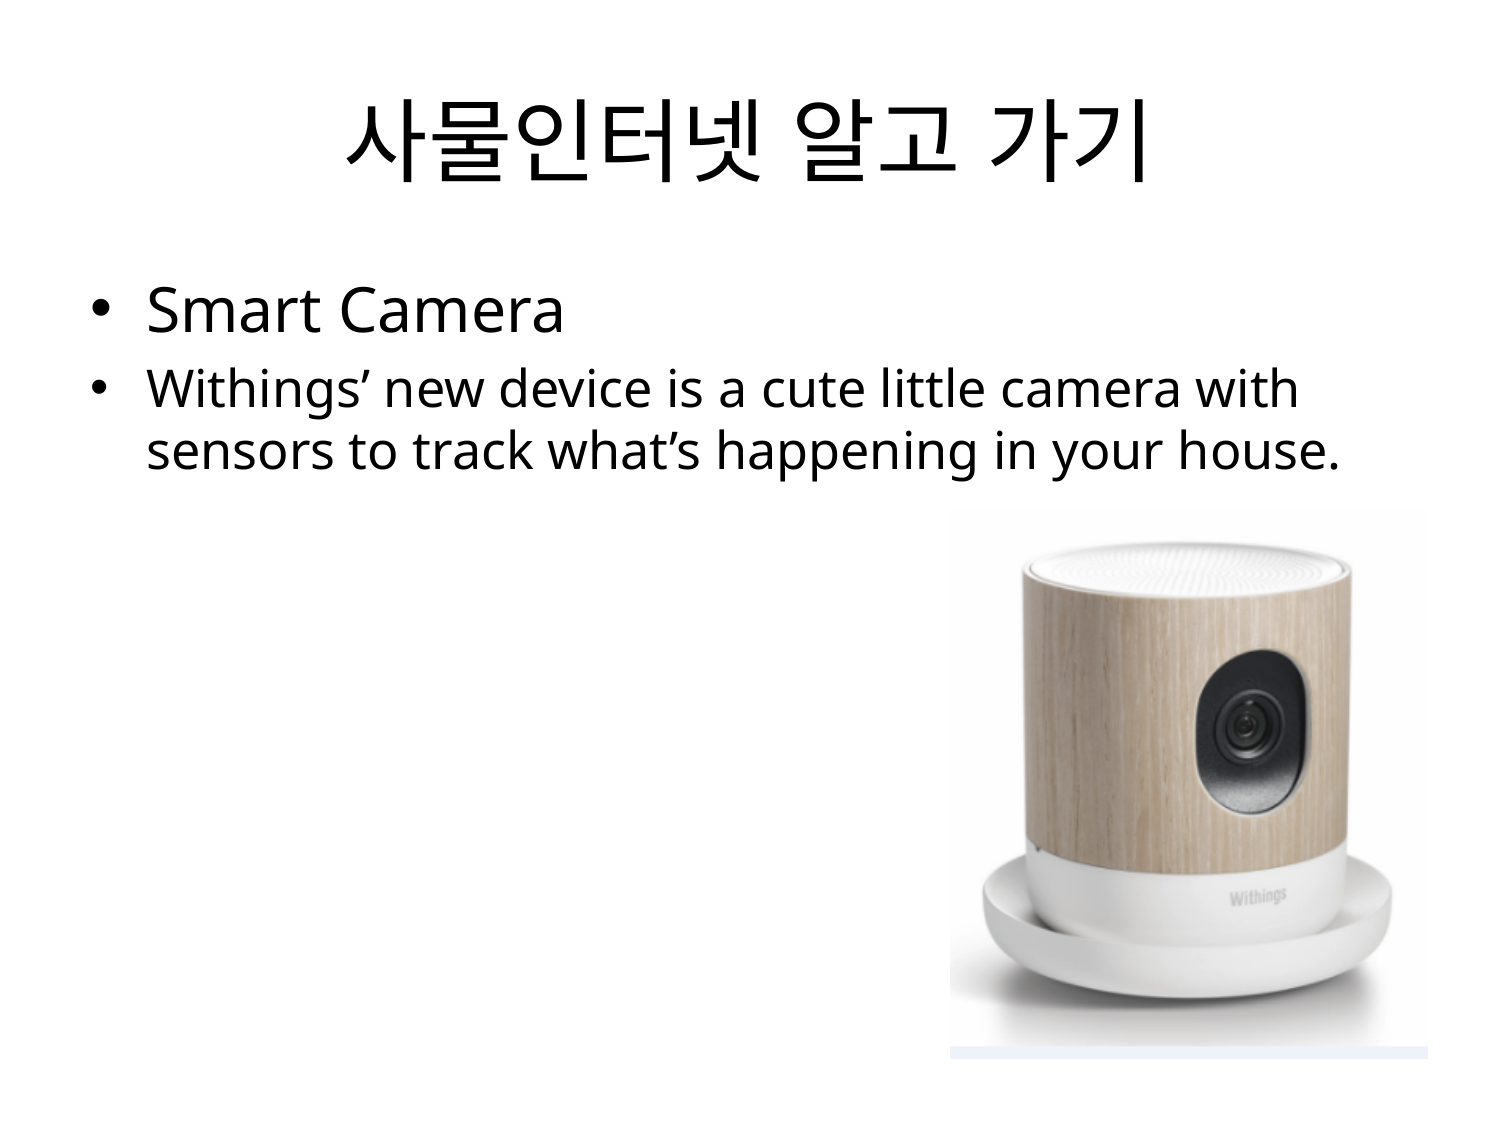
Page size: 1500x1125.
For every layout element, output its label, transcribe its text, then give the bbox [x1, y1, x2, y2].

title 사물인터넷 알고 가기 [75, 45, 1425, 233]
list Smart Camera Withings’ new device is a cute little camera with sensors to track what’s happening in your house. [75, 262, 1425, 1005]
picture [950, 508, 1428, 1059]
